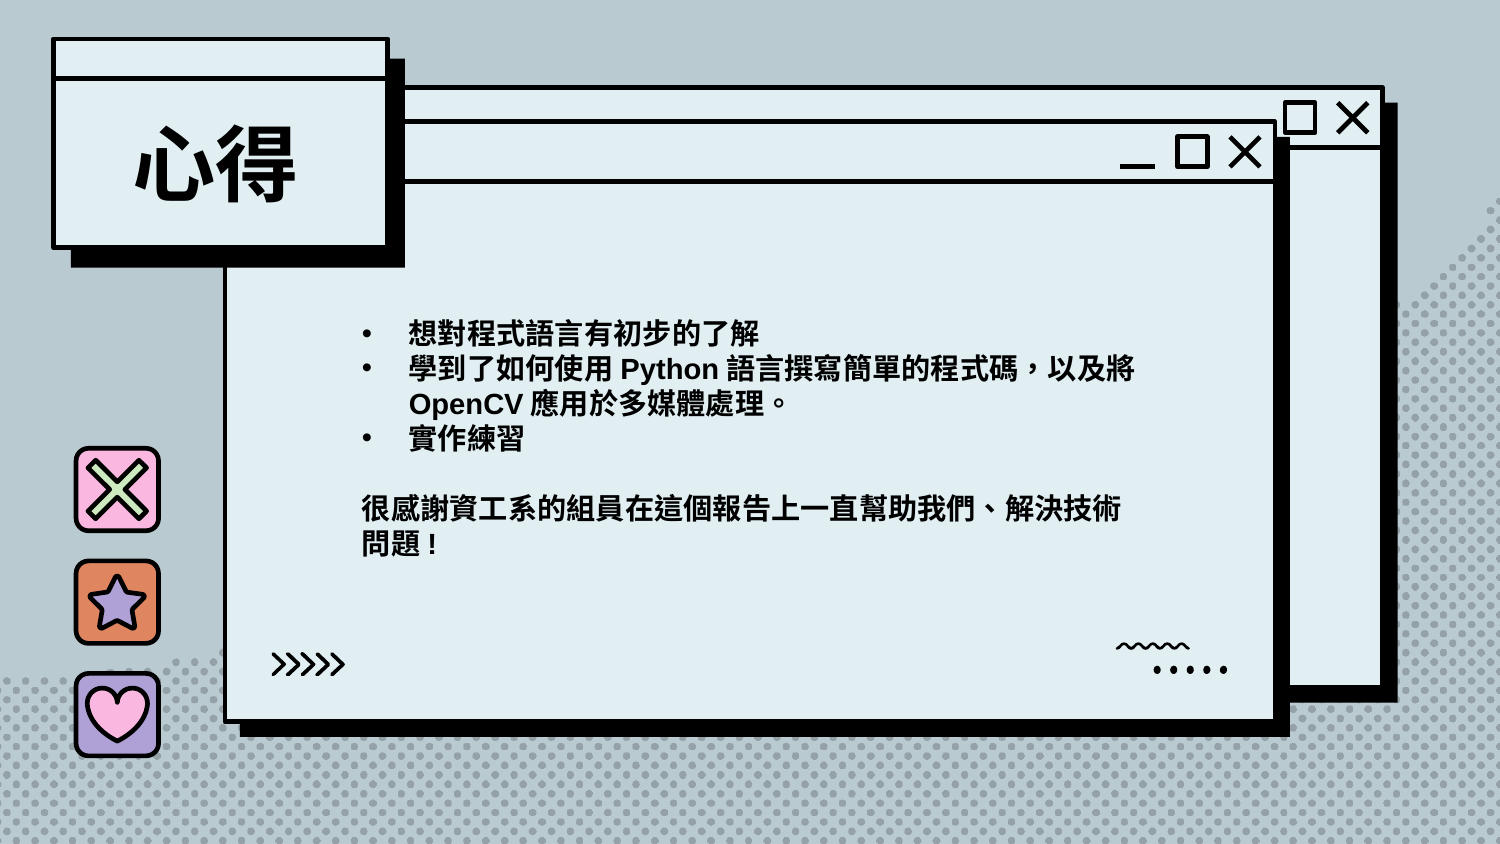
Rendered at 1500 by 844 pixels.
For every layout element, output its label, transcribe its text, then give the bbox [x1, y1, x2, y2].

text_box [271, 652, 287, 676]
text_box [1219, 665, 1228, 674]
text_box [1170, 665, 1178, 674]
text_box [285, 652, 301, 676]
text_box [300, 652, 316, 676]
text_box [1153, 665, 1161, 674]
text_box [53, 38, 406, 268]
text_box [1115, 642, 1190, 650]
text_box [75, 673, 159, 757]
text_box 想對程式語言有初步的了解 學到了如何使用Python語言撰寫簡單的程式碼，以及將OpenCV應用於多媒體處理。 實作練習 很感謝資工系的組員在這個報告上一直幫助我們、解決技術問題! [347, 308, 1151, 638]
text_box [315, 652, 330, 676]
text_box [1203, 665, 1211, 674]
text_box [66, 438, 169, 541]
text_box [330, 652, 345, 676]
text_box [1186, 665, 1194, 674]
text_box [75, 560, 159, 644]
